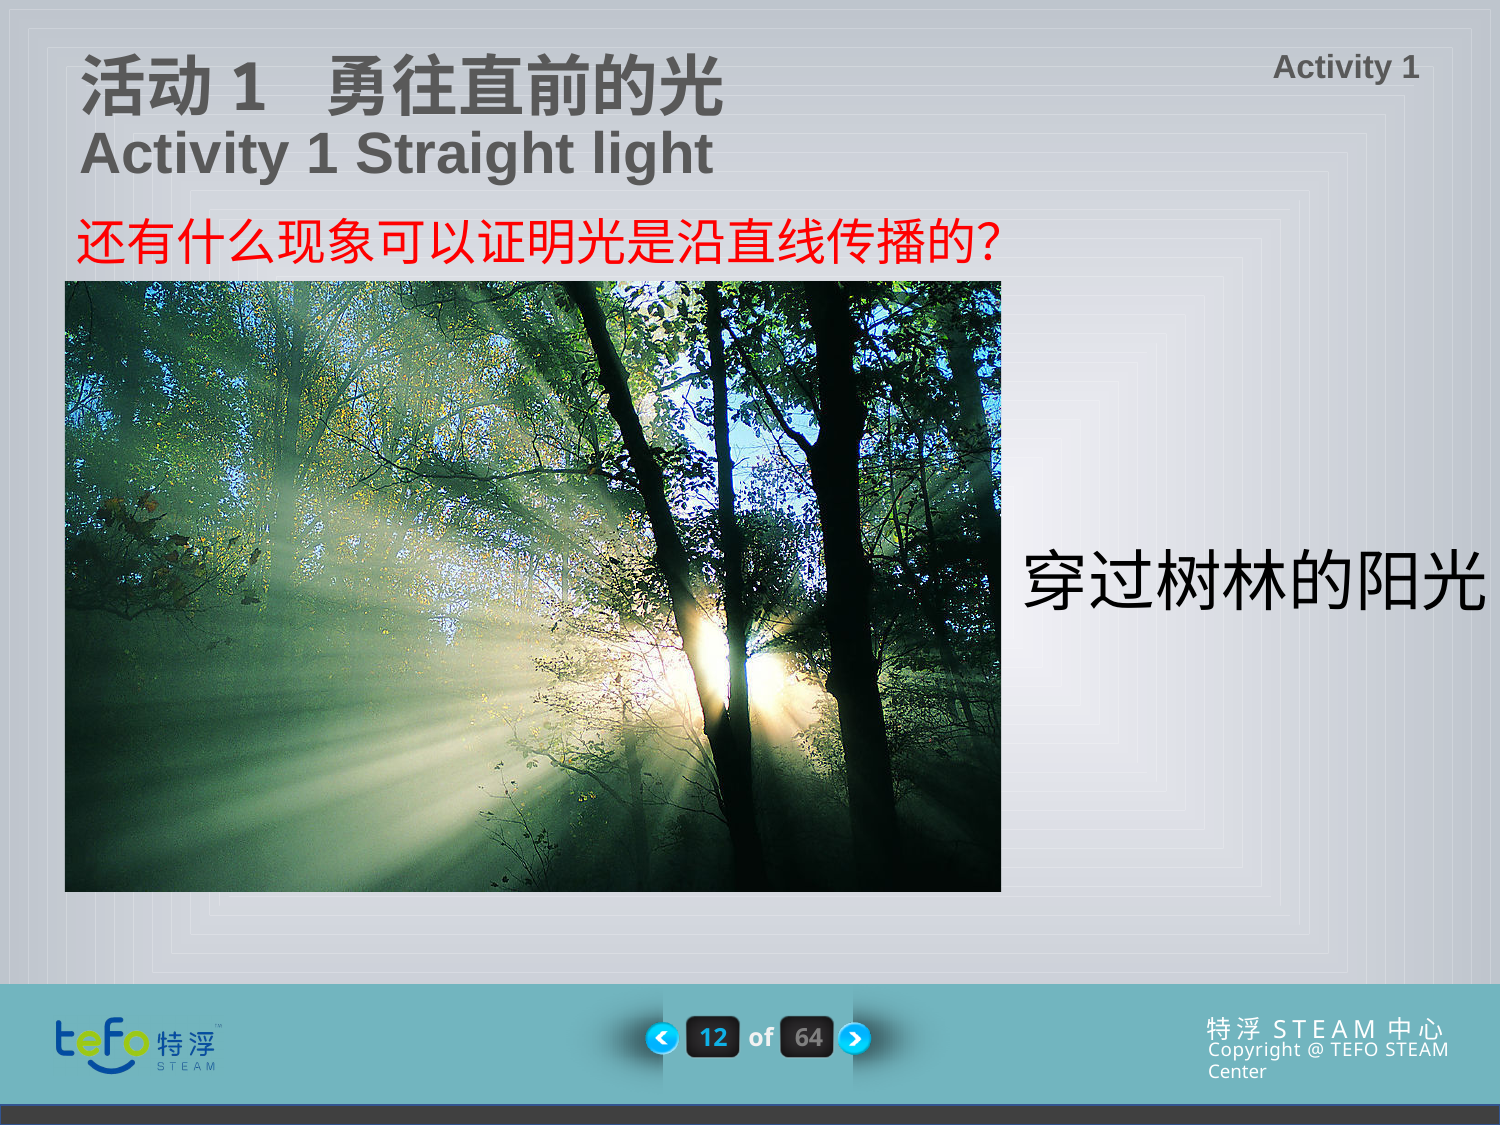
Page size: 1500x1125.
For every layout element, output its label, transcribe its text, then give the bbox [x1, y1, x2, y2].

text_box 还有什么现象可以证明光是沿直线传播的？ [11, 173, 1089, 278]
picture [550, 978, 680, 1097]
picture [683, 1012, 744, 1062]
text_box 活动1 勇往直前的光 [64, 0, 1002, 139]
text_box 穿过树林的阳光 [1006, 531, 1500, 626]
text_box 特浮STEAM中心 [1191, 1006, 1500, 1052]
text_box [0, 984, 1500, 1104]
text_box Activity 1 [1075, 38, 1435, 179]
text_box Copyright @ TEFO STEAM Center [1193, 1030, 1500, 1090]
text_box [0, 1104, 1500, 1125]
picture [777, 981, 967, 1100]
text_box Activity 1 Straight light [64, 73, 1067, 173]
picture [64, 281, 1002, 892]
picture [53, 1015, 224, 1076]
text_box of [744, 1014, 777, 1059]
